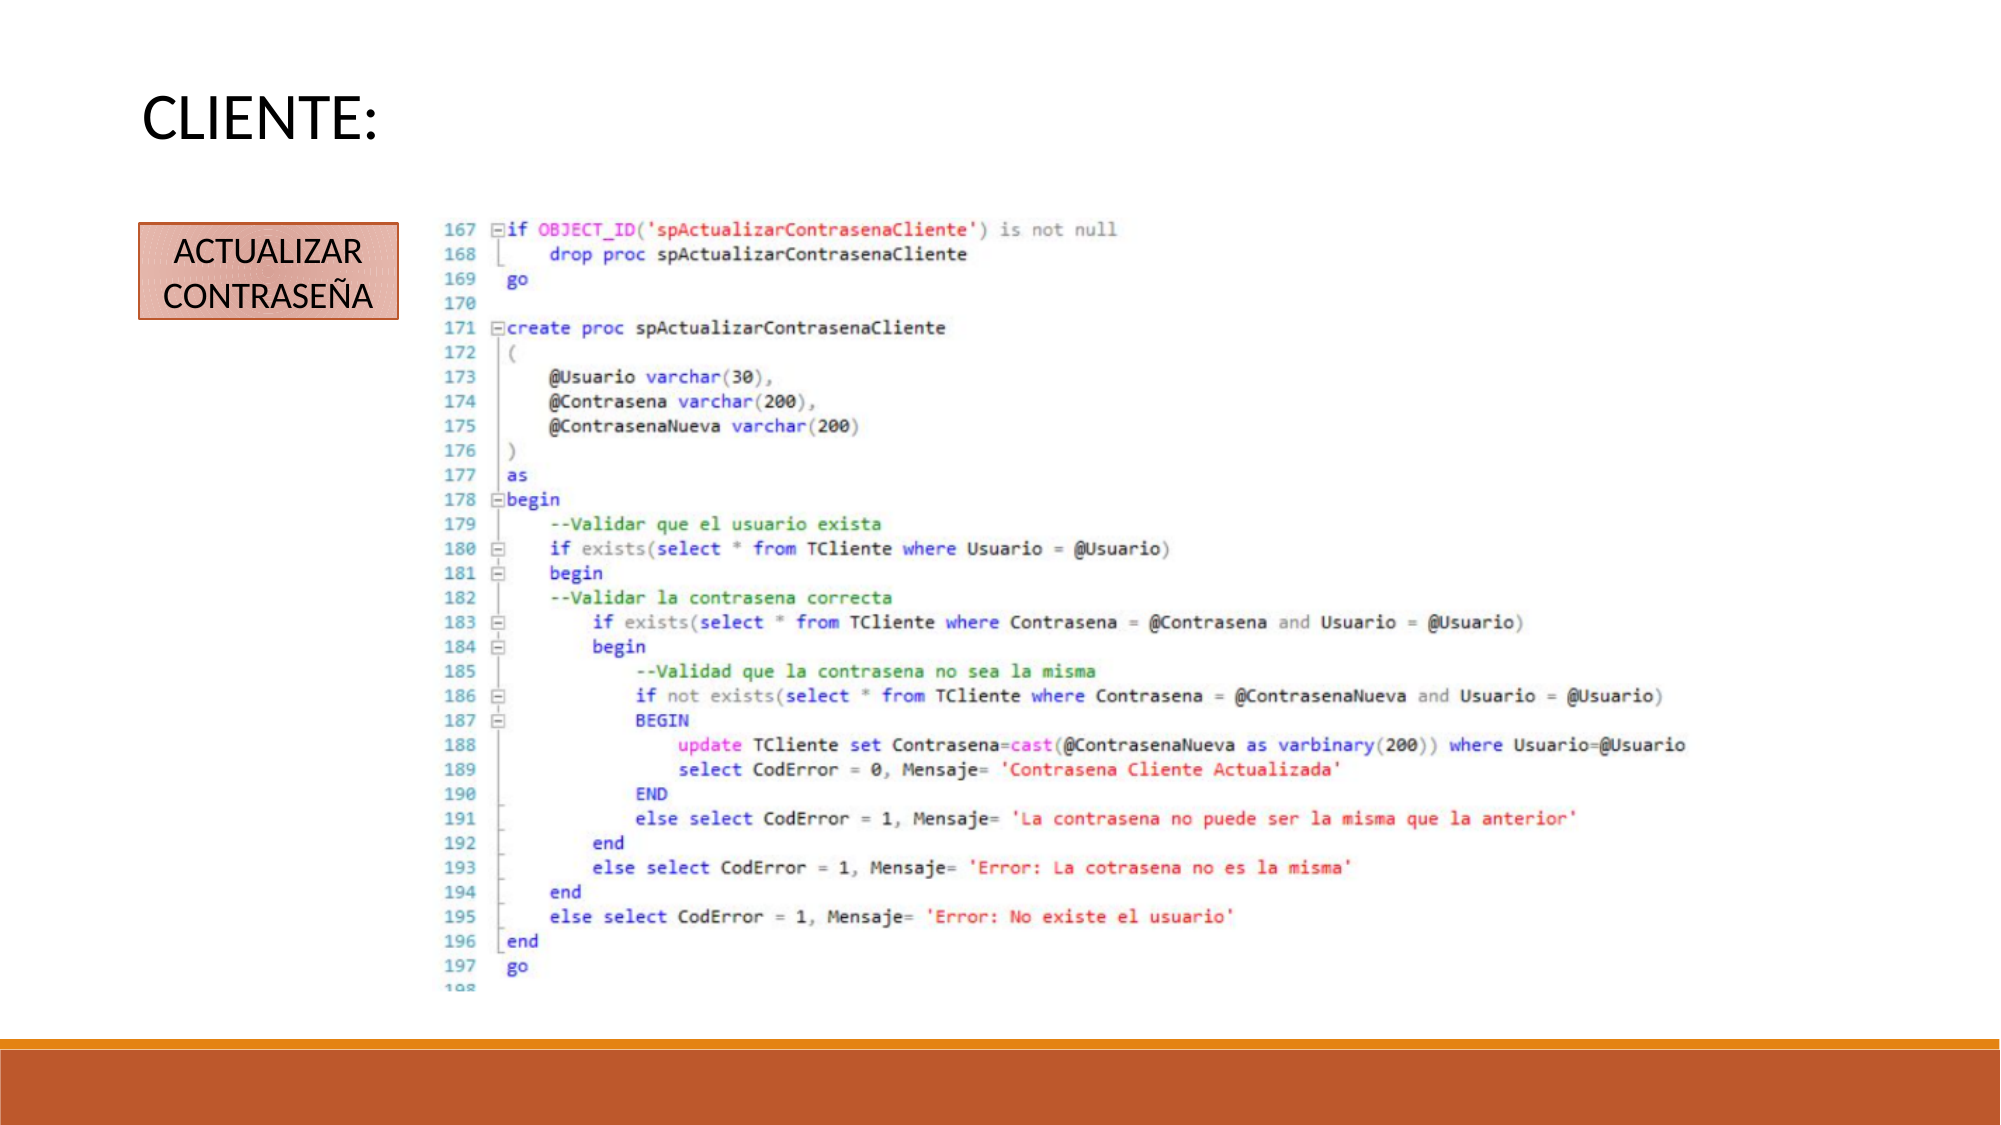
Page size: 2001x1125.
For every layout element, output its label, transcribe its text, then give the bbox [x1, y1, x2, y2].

text_box ACTUALIZAR CONTRASEÑA [138, 222, 399, 320]
picture [431, 207, 1712, 1007]
text_box CLIENTE: [127, 65, 397, 160]
